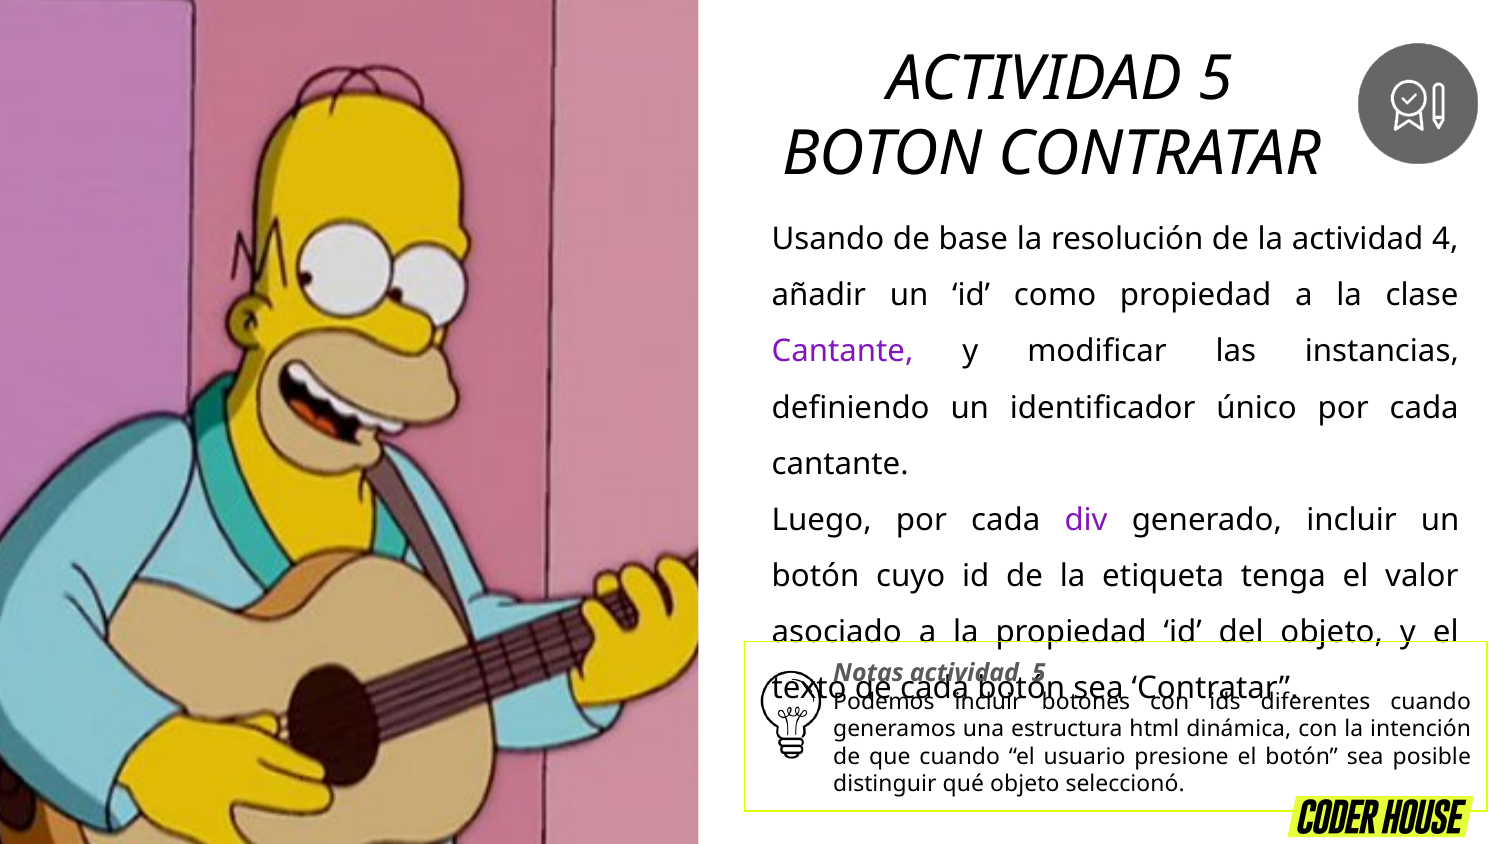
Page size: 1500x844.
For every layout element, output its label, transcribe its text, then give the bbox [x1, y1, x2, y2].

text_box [744, 641, 1488, 814]
picture [1358, 43, 1479, 164]
picture [0, 0, 699, 844]
text_box Usando de base la resolución de la actividad 4, añadir un ‘id’ como propiedad a la clase Cantante, y modificar las instancias, definiendo un identificador único por cada cantante. Luego, por cada div generado, incluir un botón cuyo id de la etiqueta tenga el valor asociado a la propiedad ‘id’ del objeto, y el texto de cada botón sea ‘Contratar”. [756, 184, 1475, 541]
picture [1283, 789, 1479, 844]
text_box ACTIVIDAD 5 BOTON CONTRATAR [749, 22, 1371, 185]
